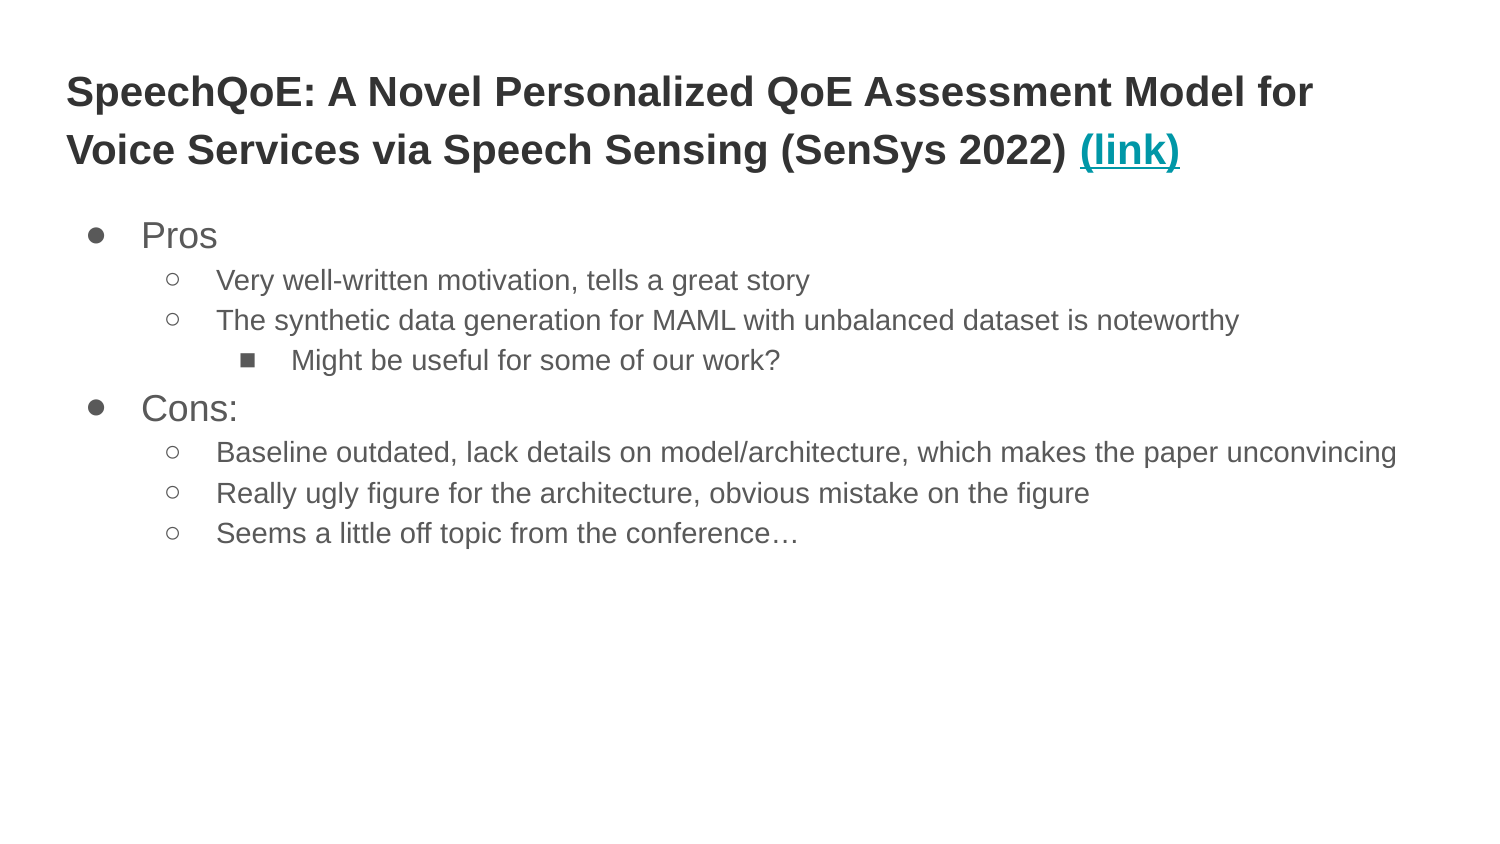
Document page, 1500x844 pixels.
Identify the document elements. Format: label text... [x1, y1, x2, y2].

title SpeechQoE: A Novel Personalized QoE Assessment Model for Voice Services via Speech Sensing (SenSys 2022) (link) [51, 41, 1449, 189]
list Pros Very well-written motivation, tells a great story The synthetic data generation for MAML with unbalanced dataset is noteworthy Might be useful for some of our work? Cons: Baseline outdated, lack details on model/architecture, which makes the paper unconvincing Really ugly figure for the architecture, obvious mistake on the figure Seems a little off topic from the conference… [51, 189, 1449, 821]
